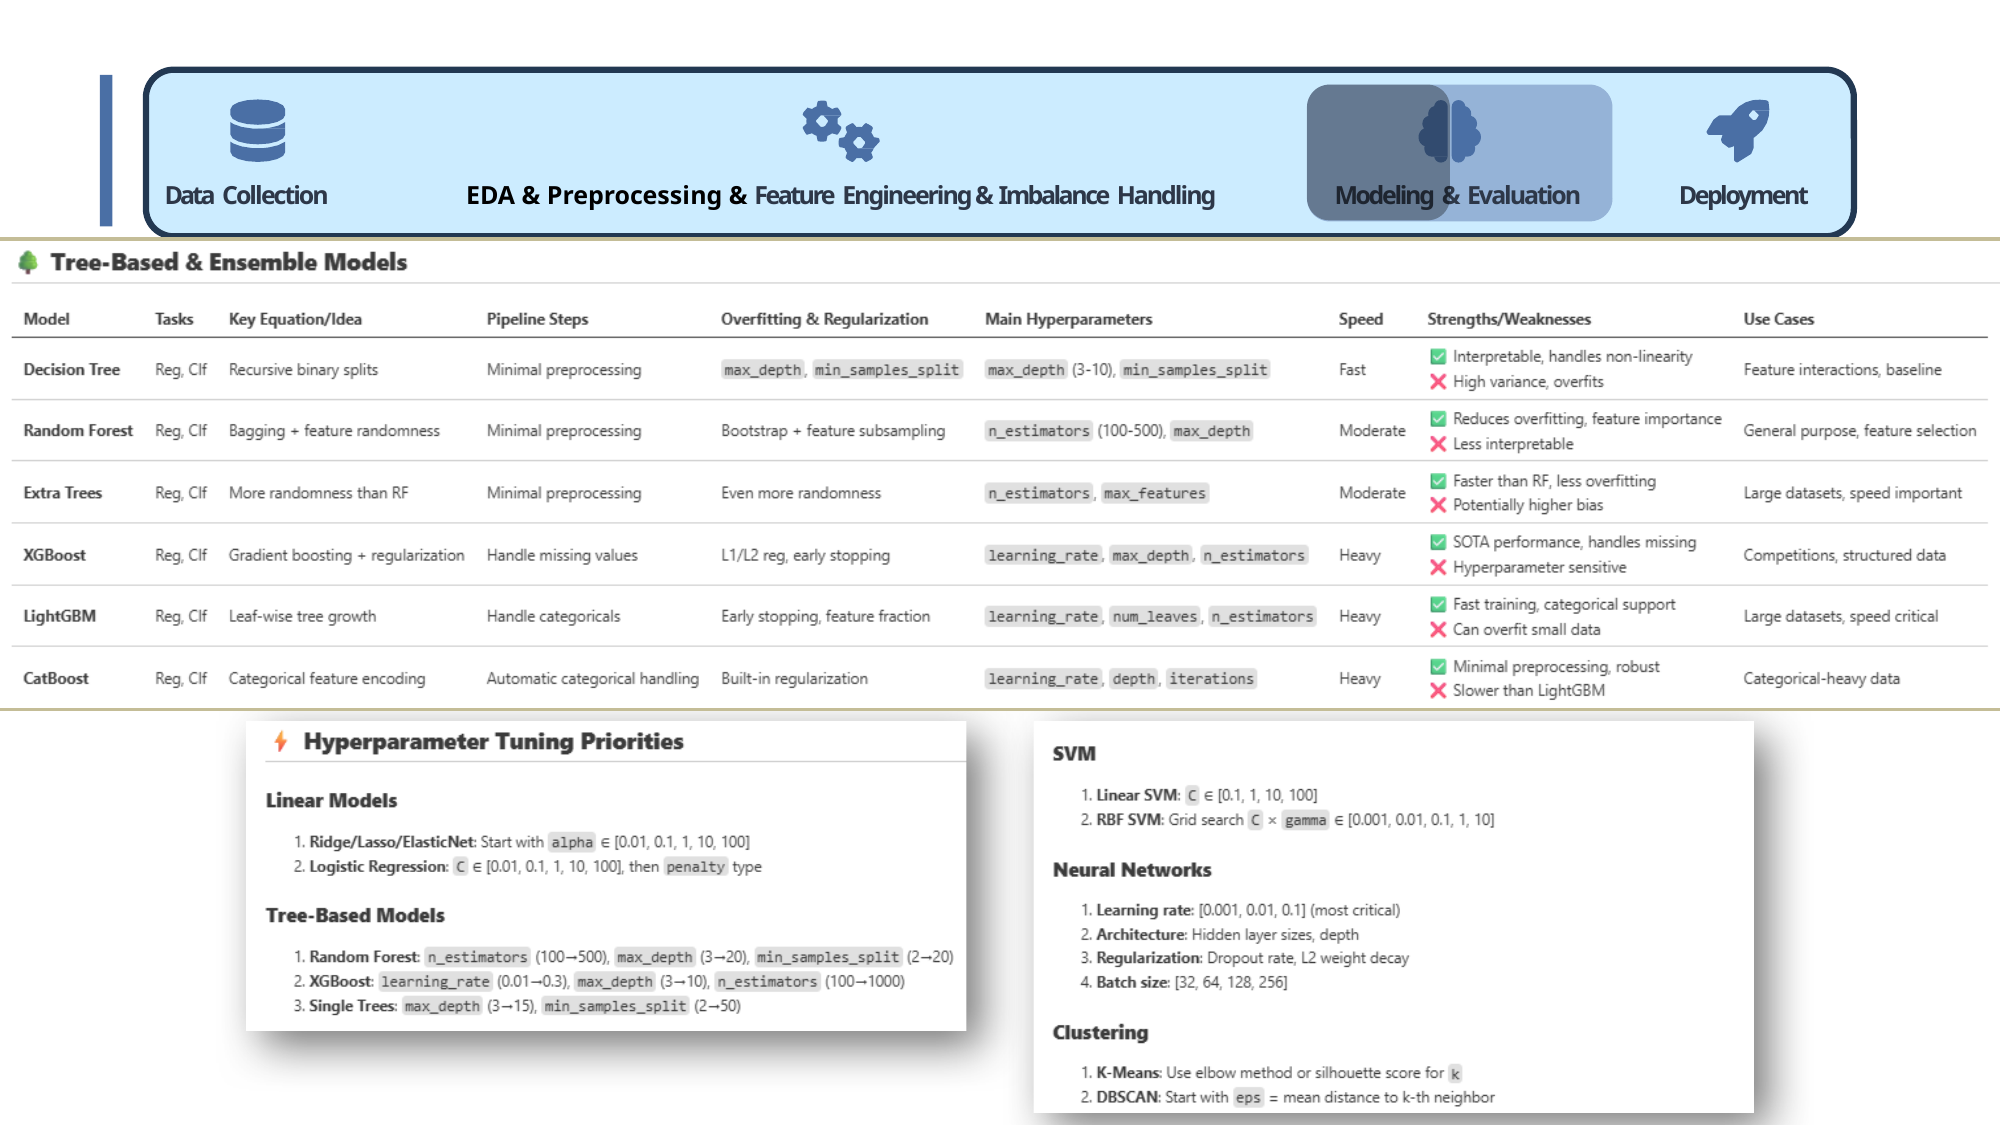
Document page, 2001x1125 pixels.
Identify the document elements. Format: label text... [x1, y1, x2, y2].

text_box [802, 100, 842, 142]
text_box [838, 123, 880, 162]
text_box [1706, 99, 1770, 163]
text_box Modeling & Evaluation [1450, 177, 1592, 210]
text_box [1452, 100, 1481, 163]
text_box Deployment [1676, 177, 1838, 210]
text_box Data Collection [162, 177, 350, 210]
text_box [1304, 82, 1453, 223]
text_box [230, 99, 286, 125]
text_box [143, 67, 1857, 237]
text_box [245, 720, 1755, 1113]
text_box [230, 122, 286, 145]
text_box EDA & Preprocessing & Feature Engineering & Imbalance Handling [435, 177, 1247, 210]
text_box [1317, 82, 1615, 224]
text_box [230, 141, 286, 162]
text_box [0, 240, 2000, 708]
